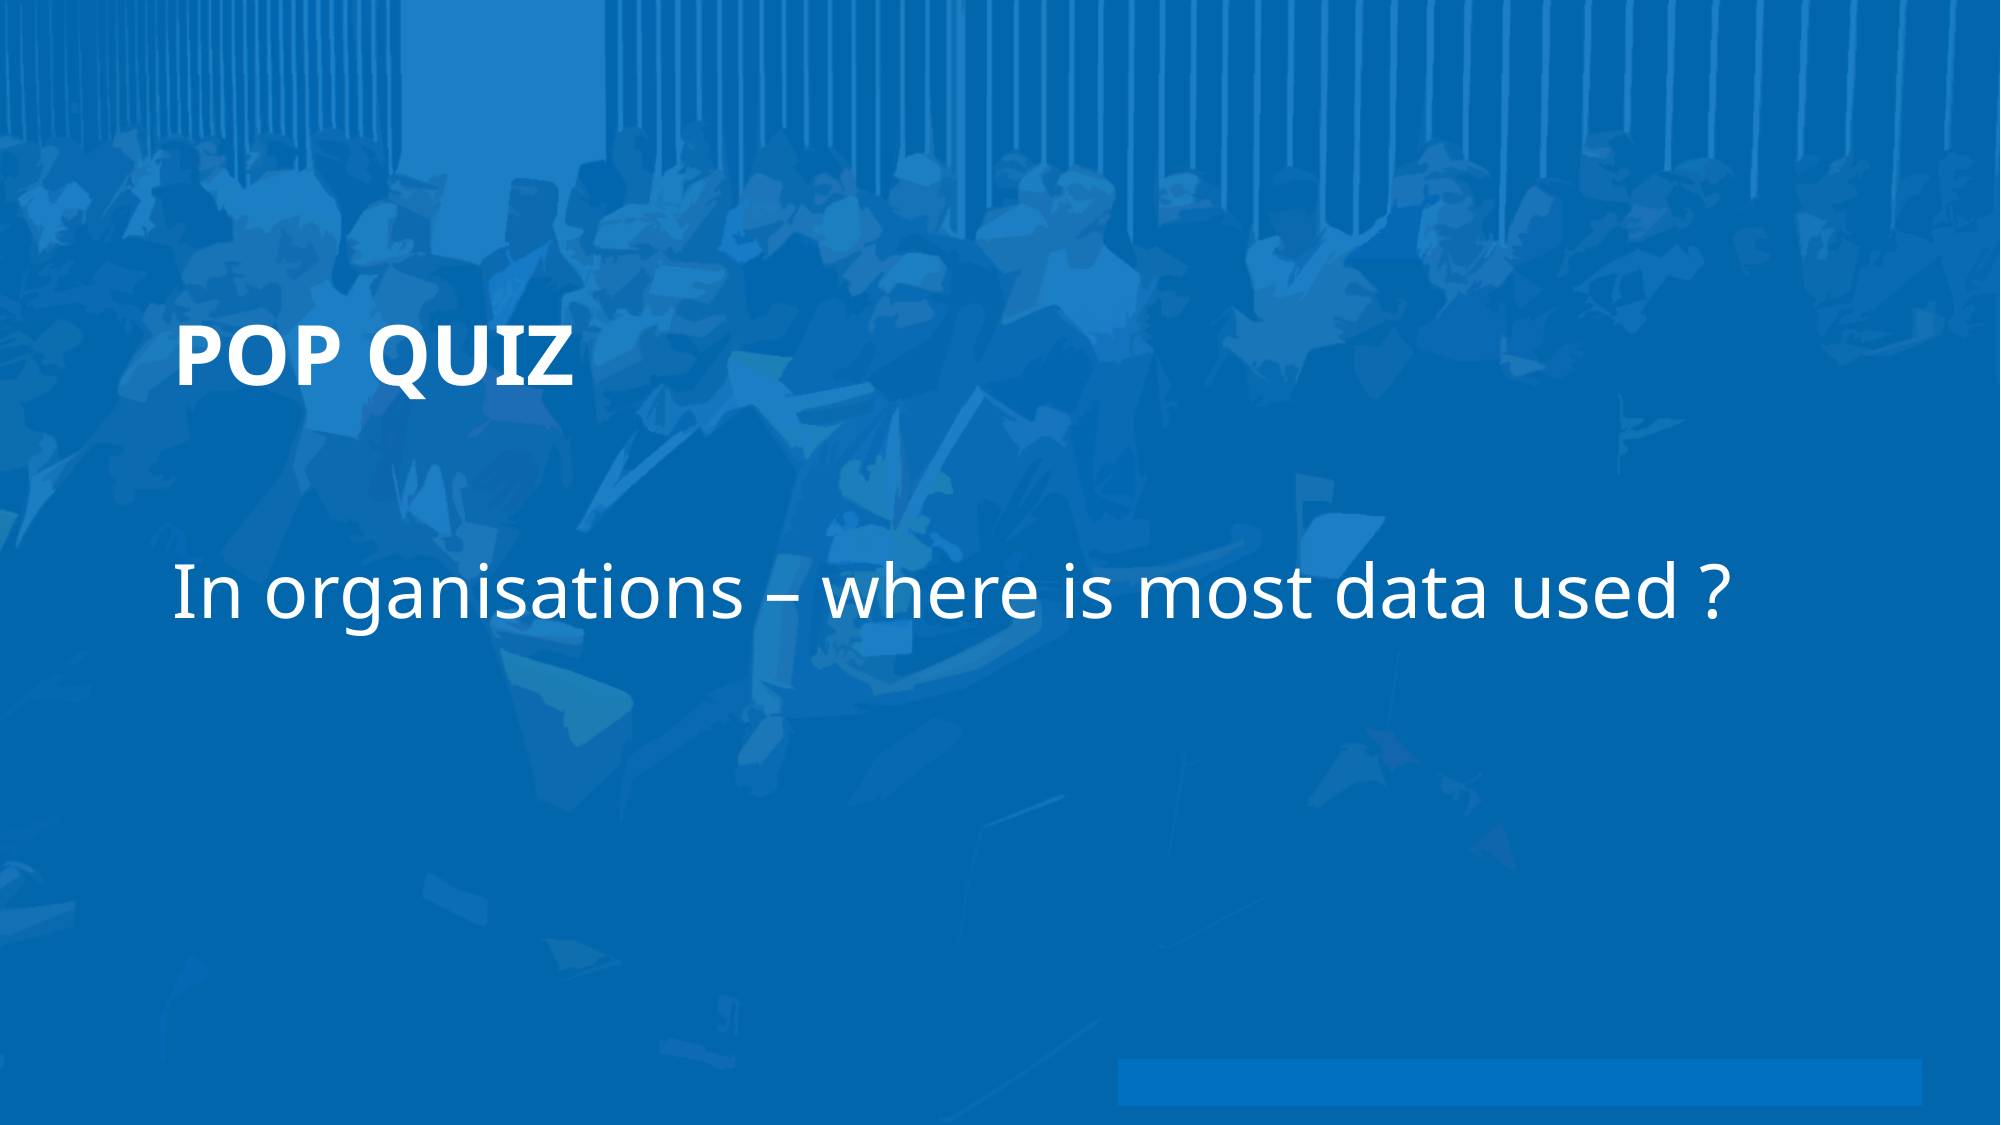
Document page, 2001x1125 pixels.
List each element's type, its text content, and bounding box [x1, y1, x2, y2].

list In organisations – where is most data used ? [157, 410, 1858, 657]
title Pop Quiz [157, 187, 1858, 410]
